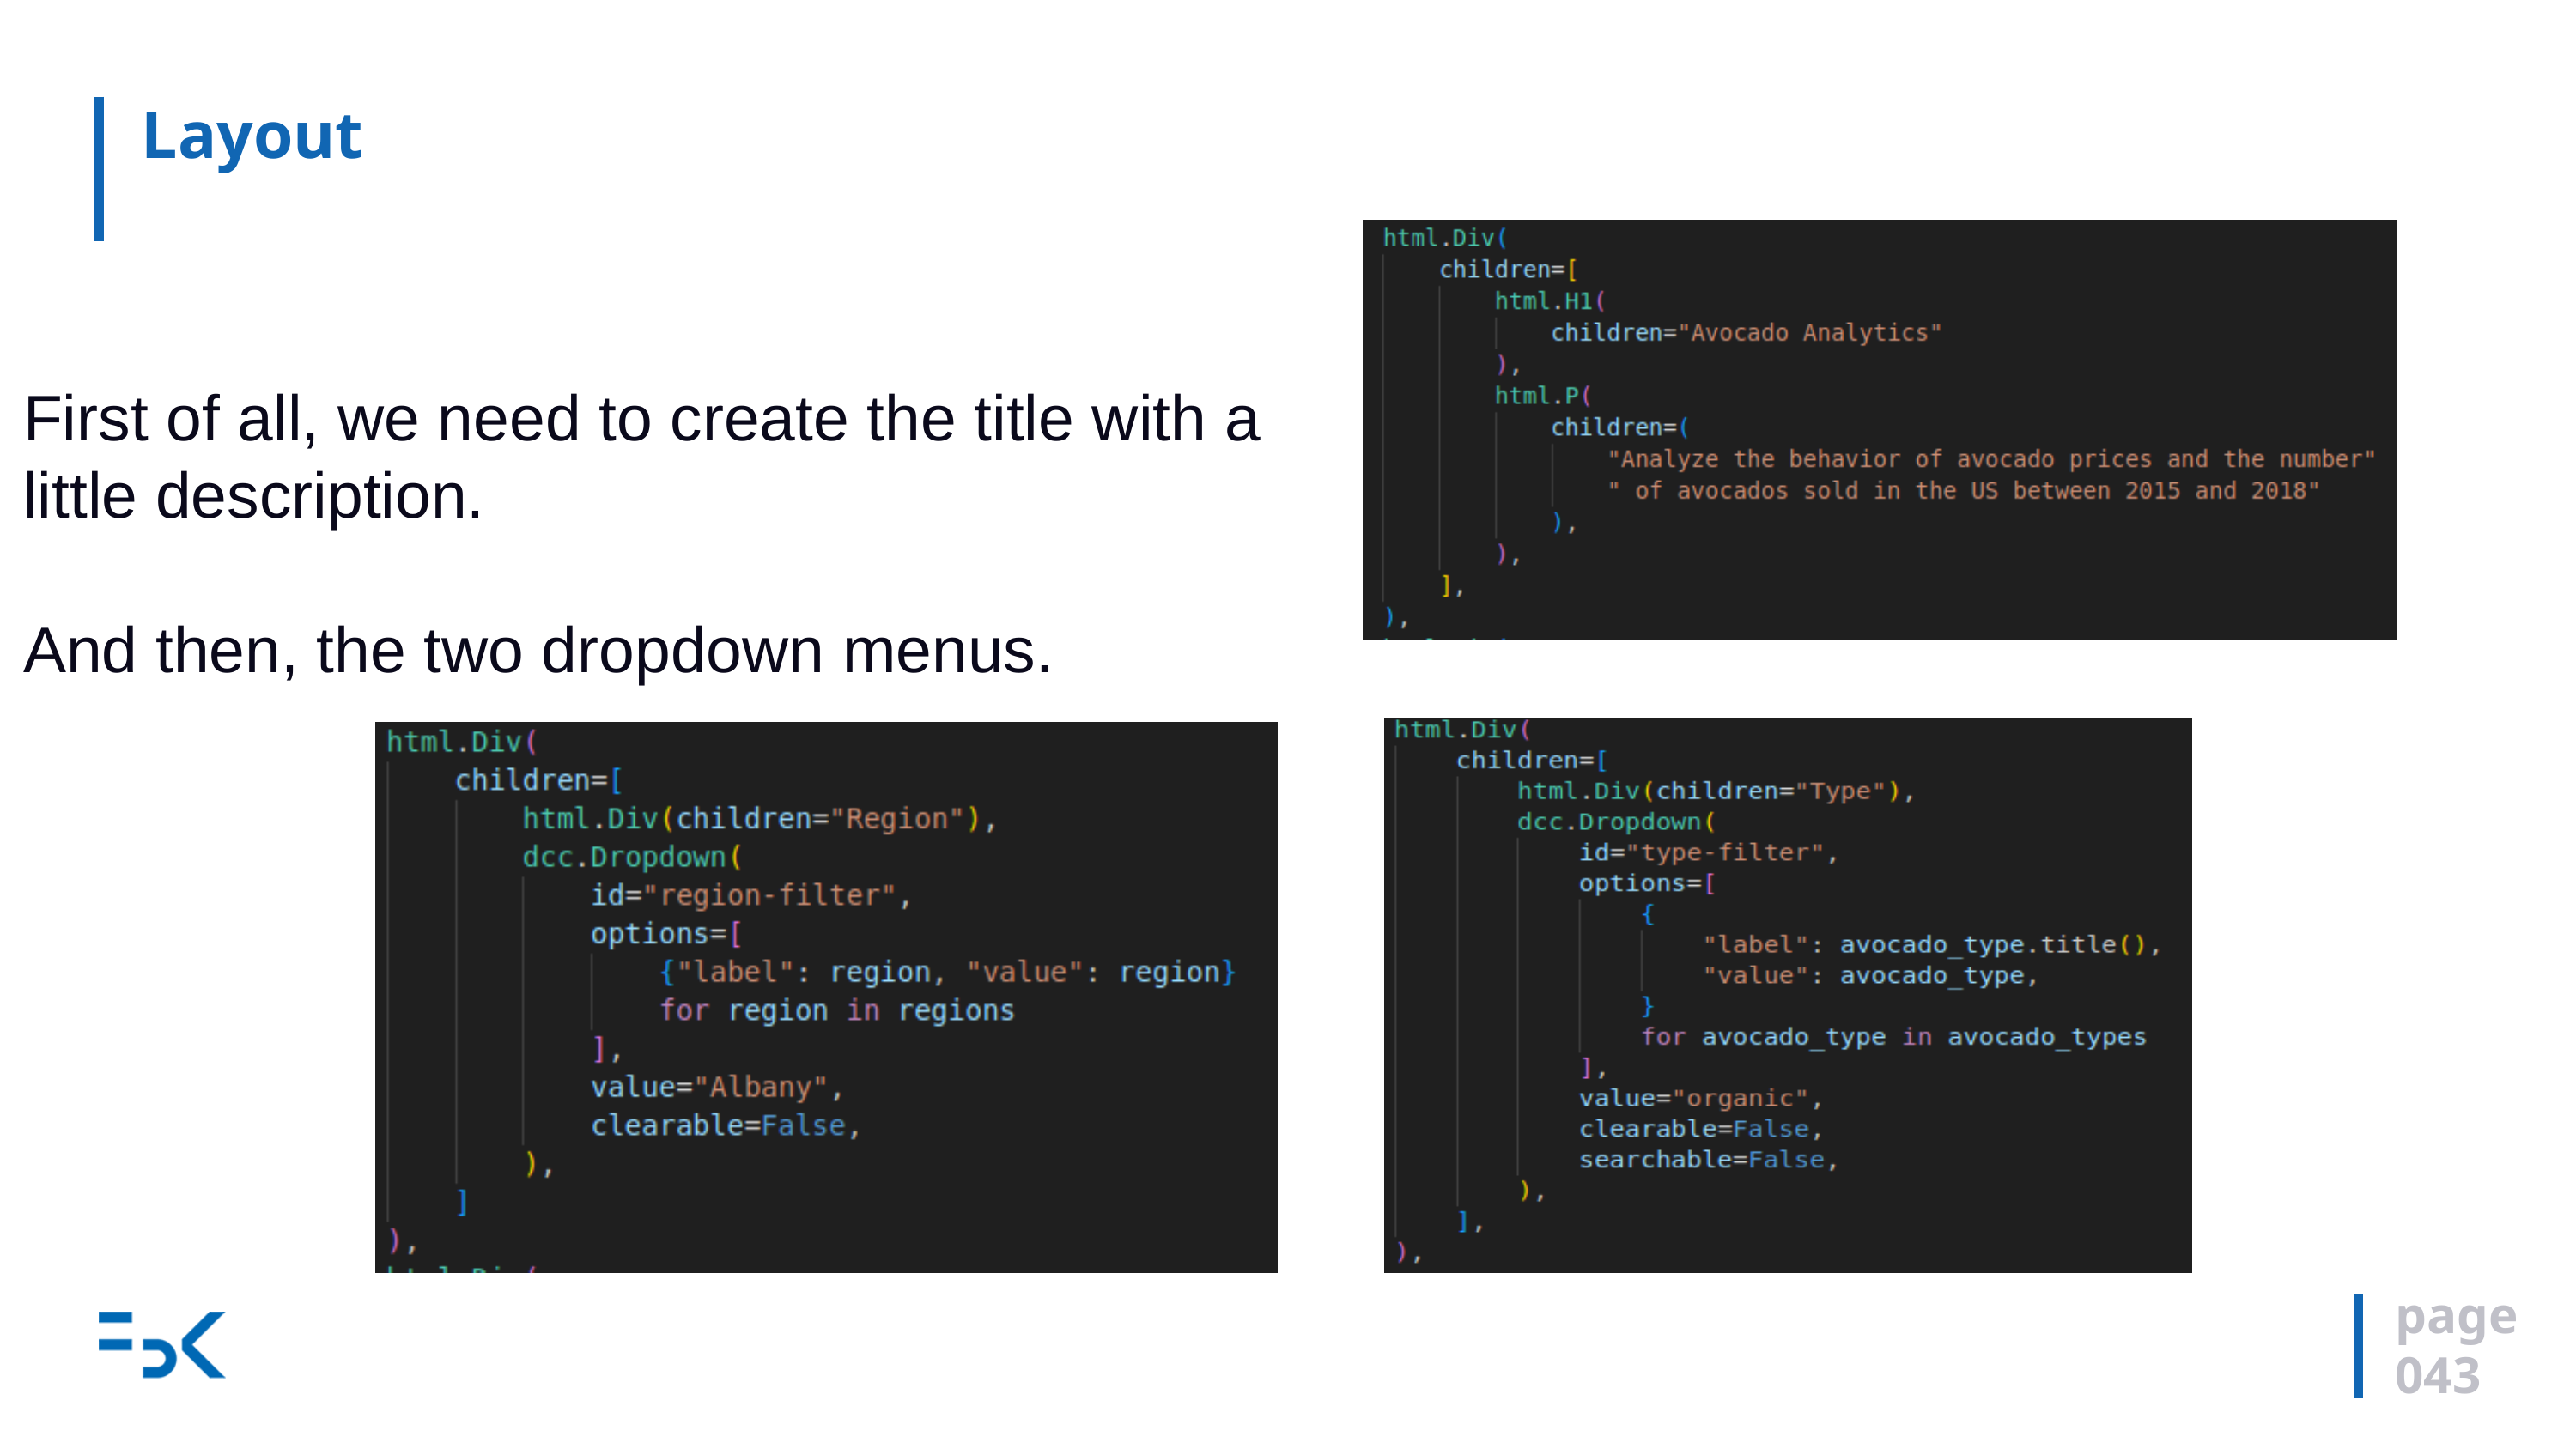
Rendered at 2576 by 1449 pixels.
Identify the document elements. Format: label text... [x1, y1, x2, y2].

slide_number page 0 [2383, 1277, 2544, 1412]
picture [1384, 718, 2192, 1273]
text_box First of all, we need to create the title with a little description. And then, the two dropdown menus. [10, 370, 1358, 846]
picture [99, 1312, 226, 1379]
title Layout [129, 96, 896, 180]
picture [1363, 220, 2397, 640]
picture [375, 722, 1278, 1273]
